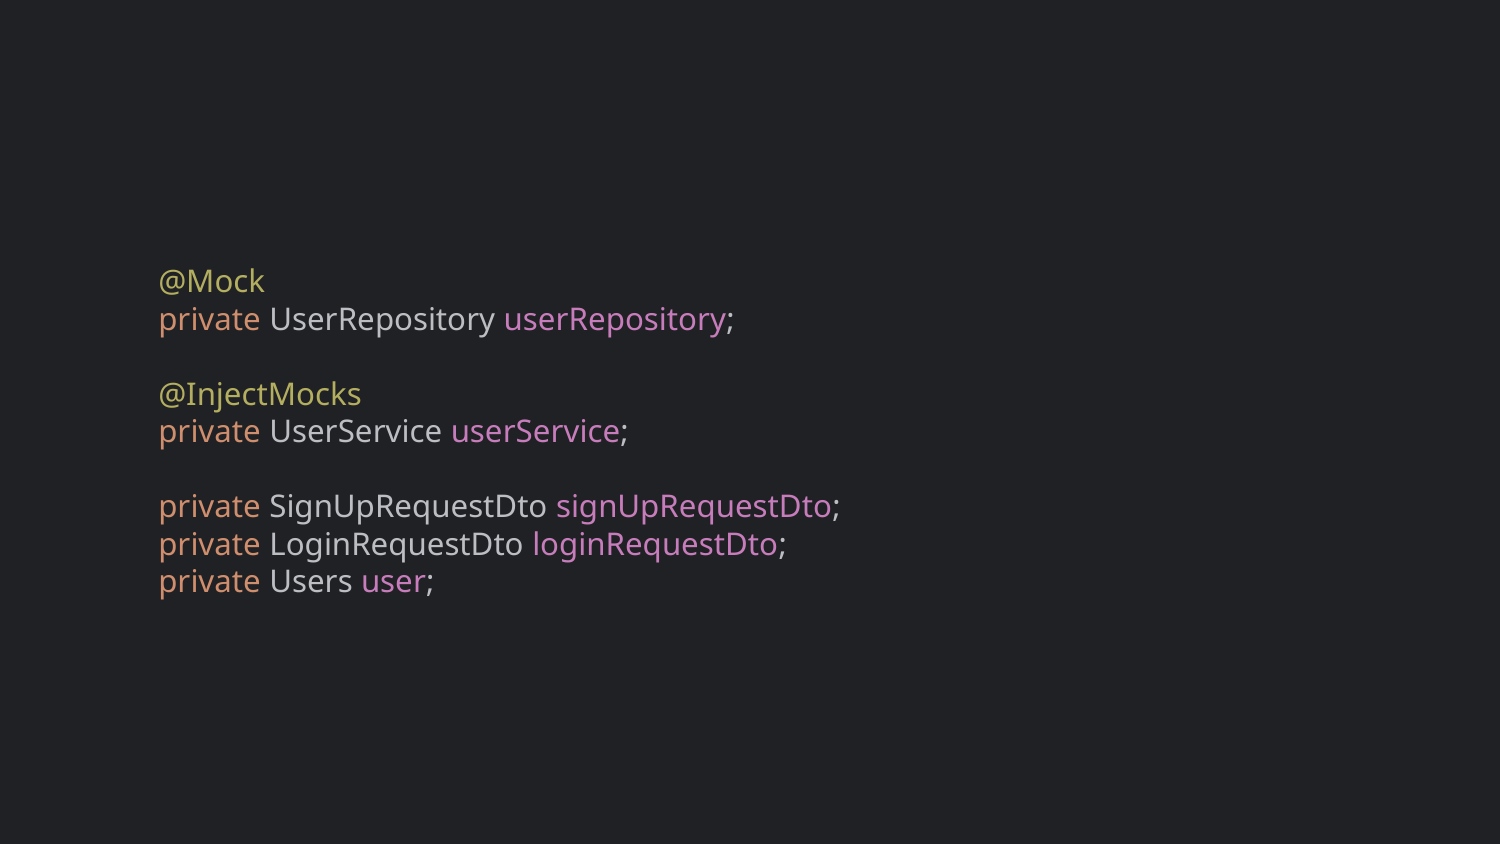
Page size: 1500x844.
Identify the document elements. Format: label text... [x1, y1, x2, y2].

subtitle @Mock private UserRepository userRepository; @InjectMocks private UserService userService; private SignUpRequestDto signUpRequestDto; private LoginRequestDto loginRequestDto; private Users user; [83, 326, 1377, 535]
